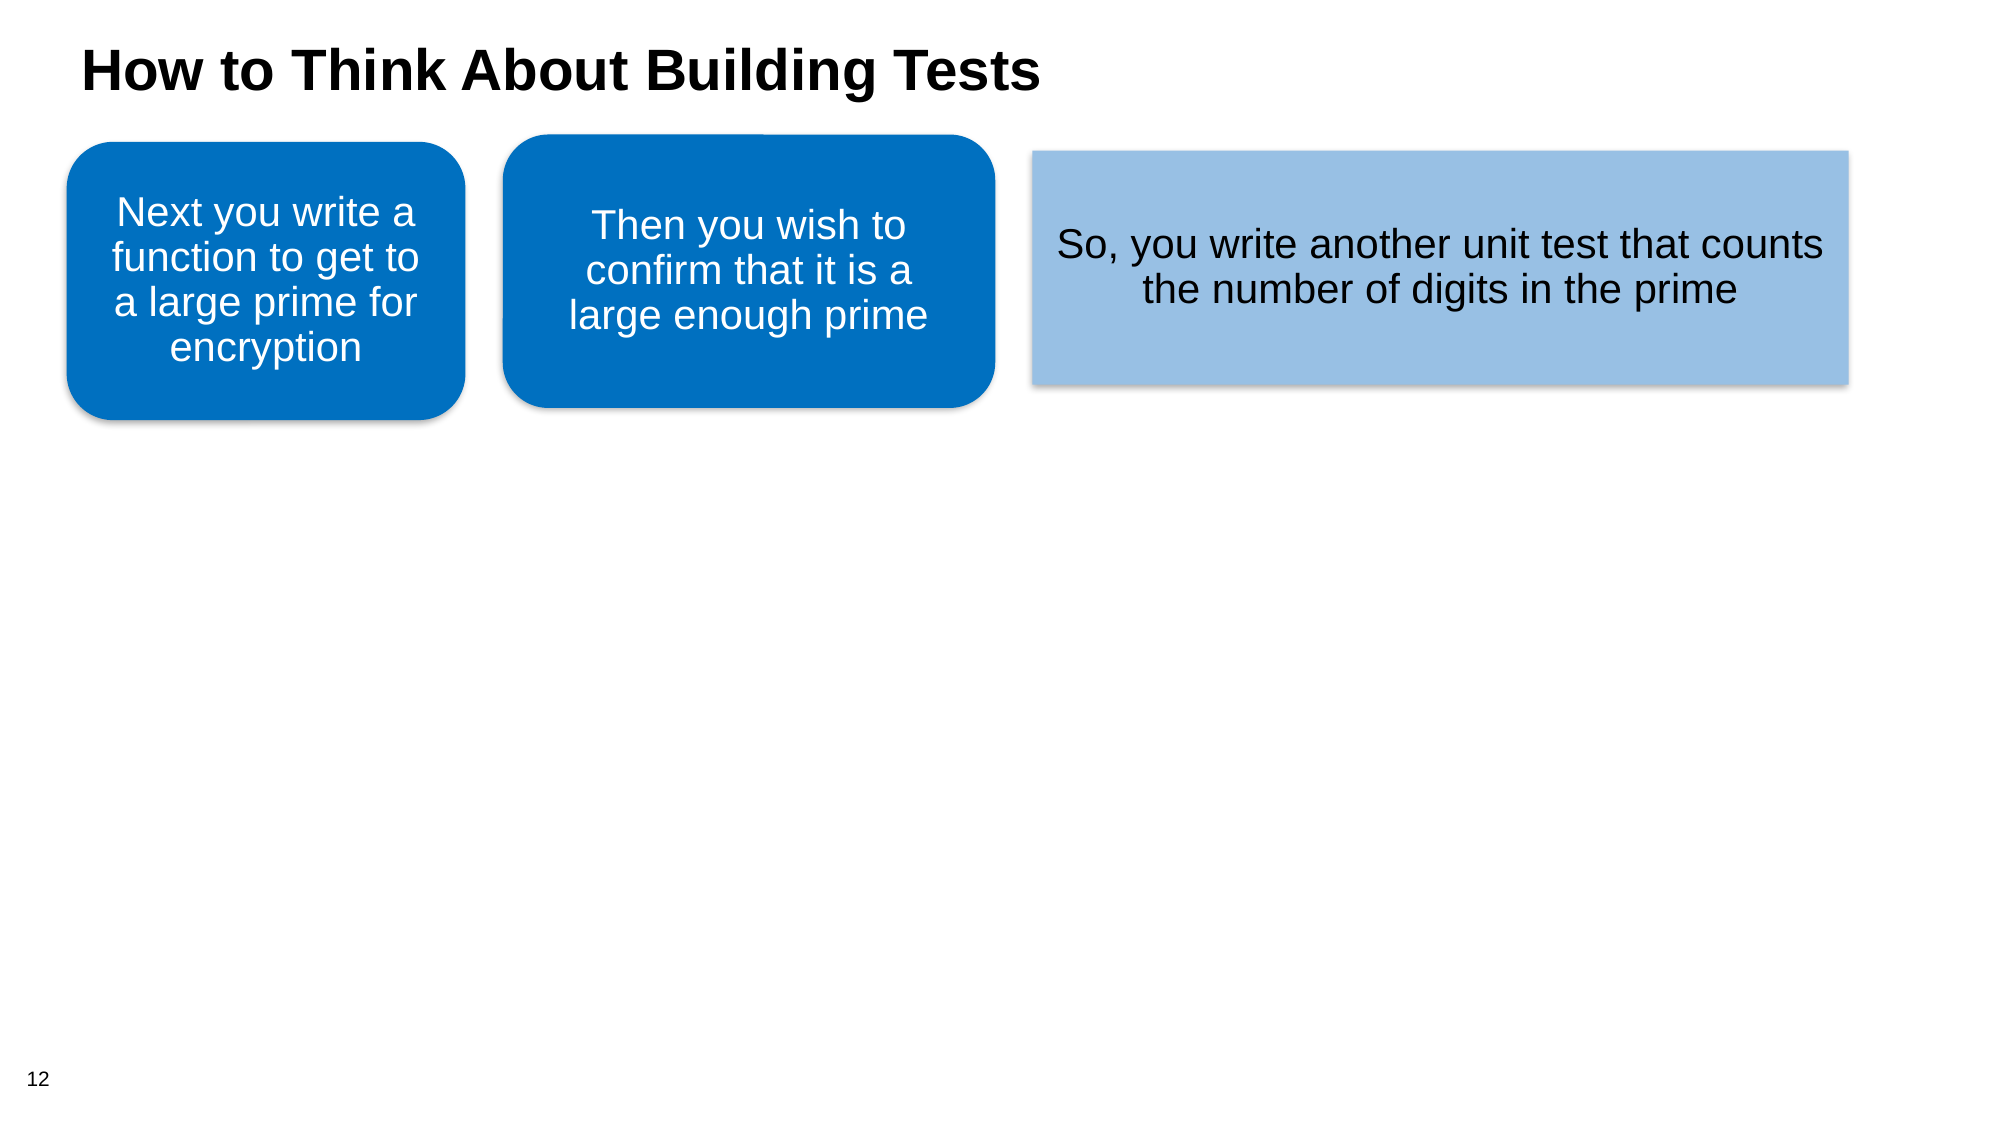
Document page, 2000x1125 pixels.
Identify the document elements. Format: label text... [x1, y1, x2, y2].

text_box Then you wish to confirm that it is a large enough prime [502, 134, 996, 408]
text_box So, you write another unit test that counts the number of digits in the prime [1032, 150, 1849, 385]
text_box Next you write a function to get to a large prime for encryption [66, 141, 466, 421]
title How to Think About Building Tests [66, 35, 1933, 186]
